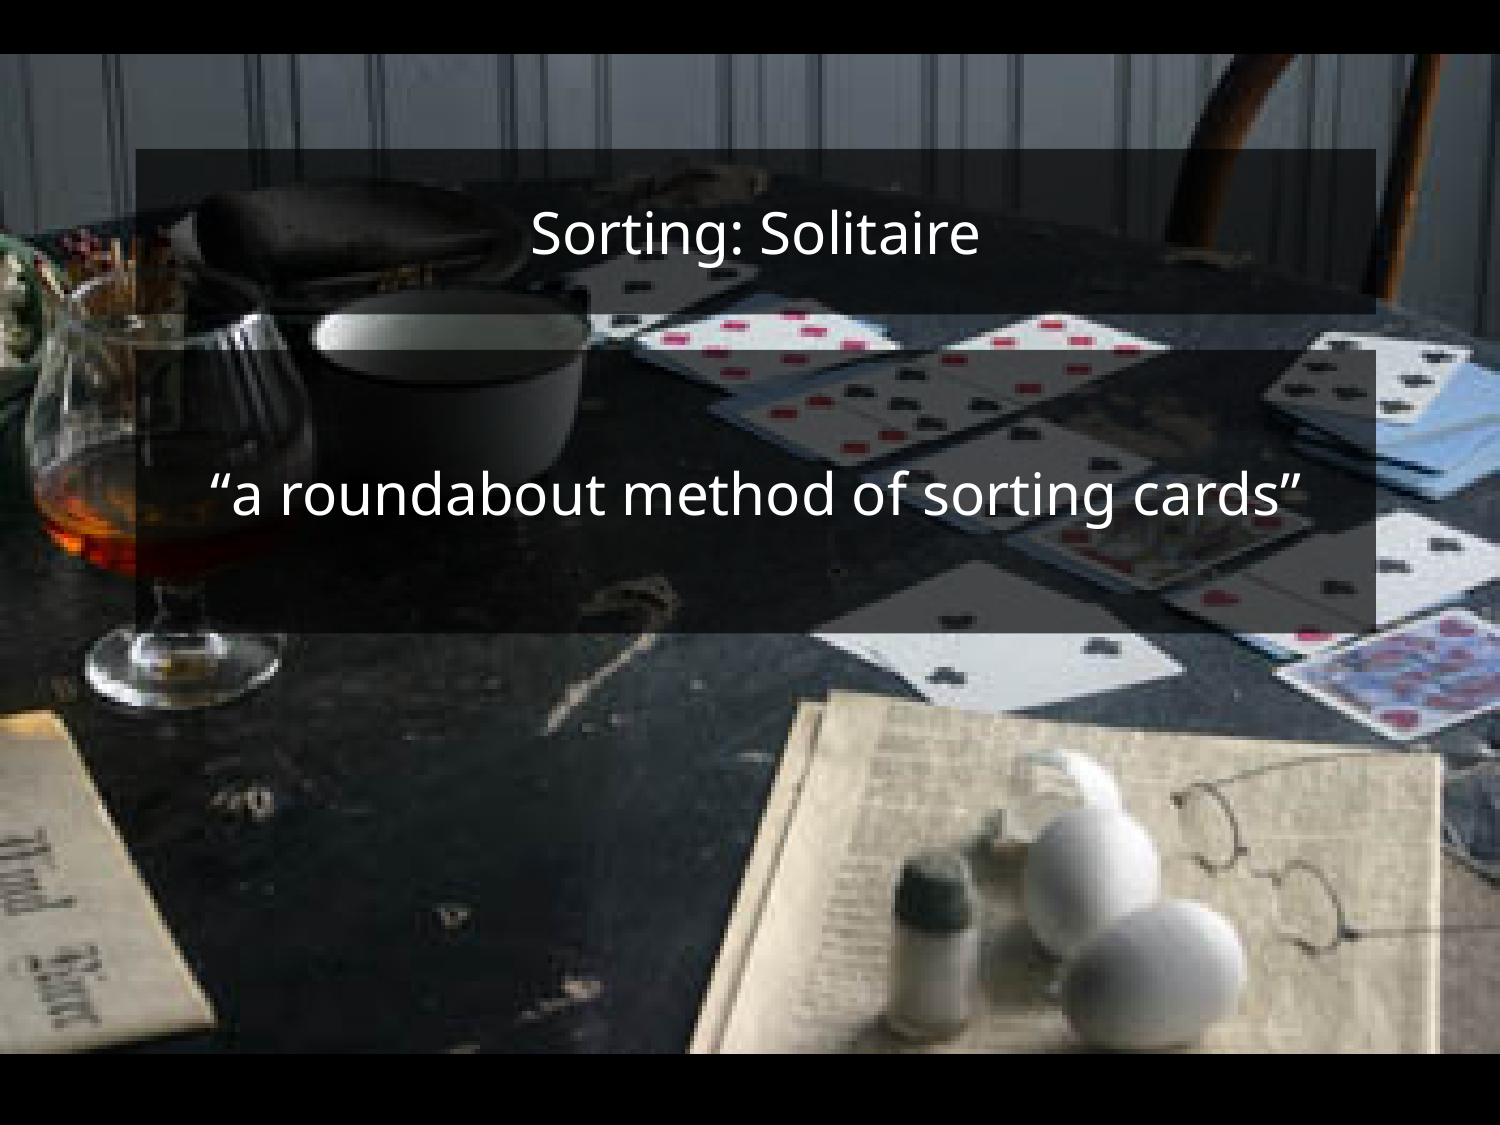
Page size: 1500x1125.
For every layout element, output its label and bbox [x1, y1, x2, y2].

picture [0, 54, 1500, 1054]
